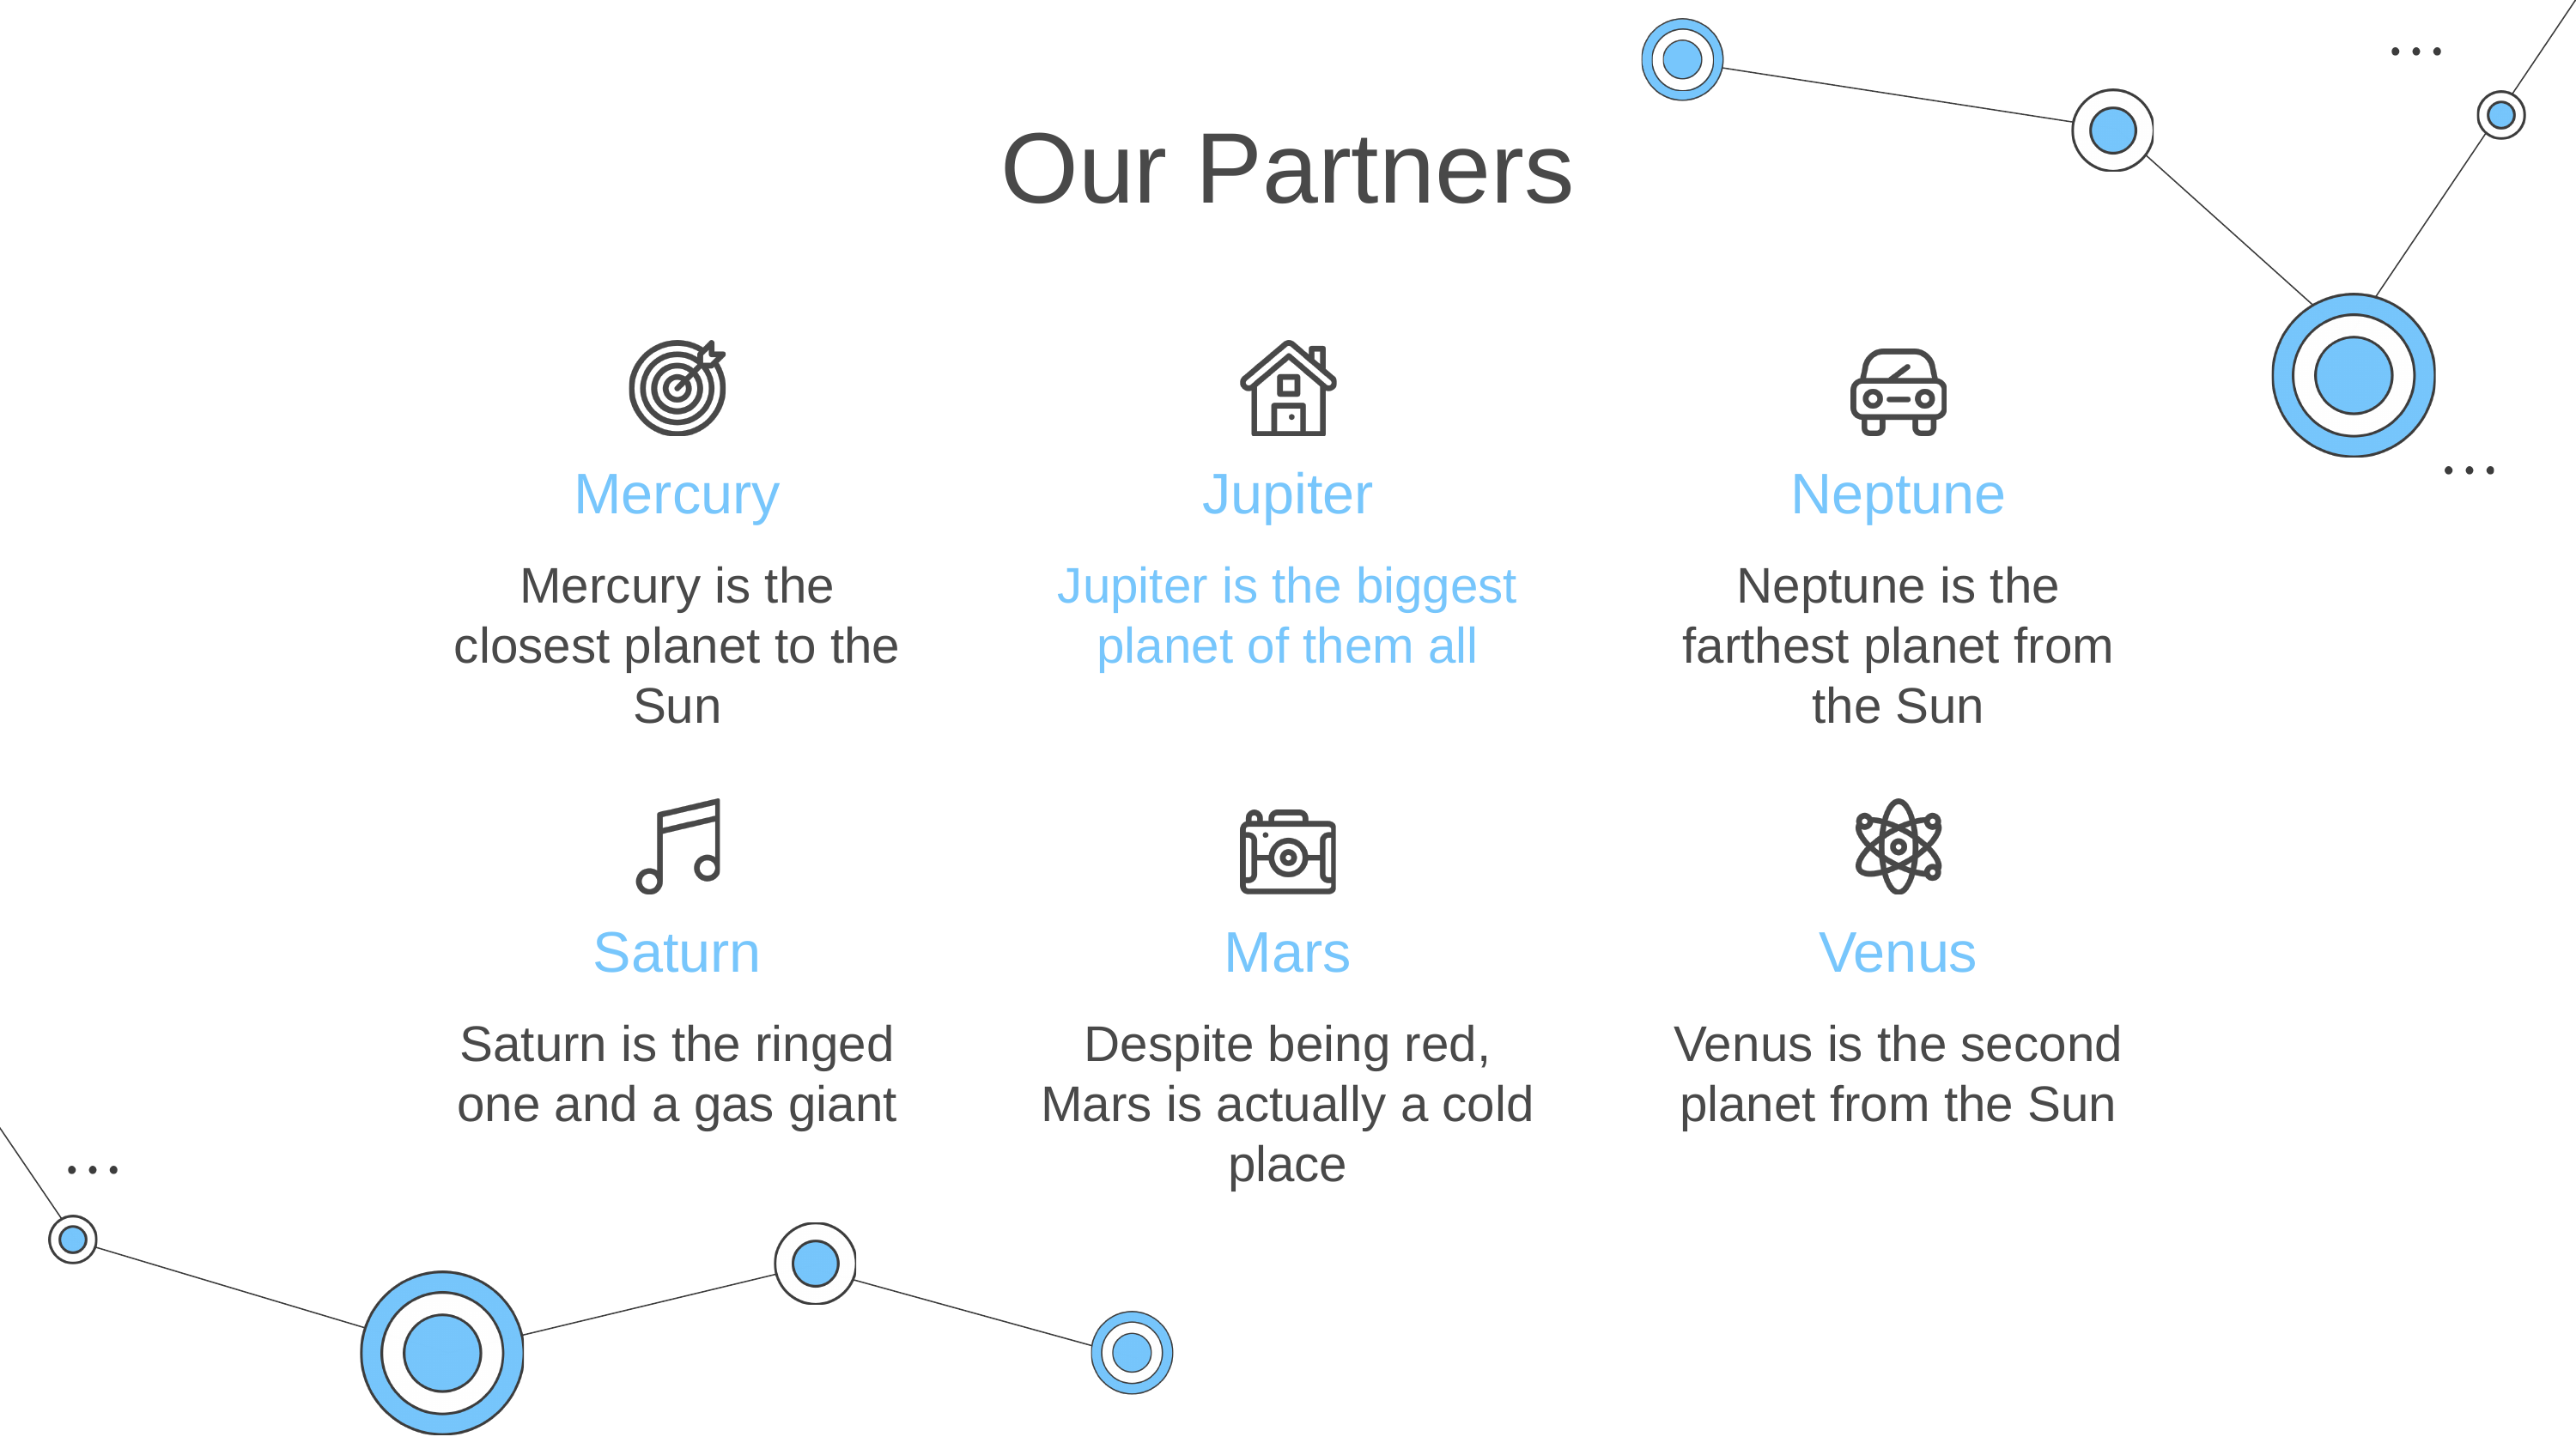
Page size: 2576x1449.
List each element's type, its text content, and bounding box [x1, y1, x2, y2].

text_box [48, 1215, 98, 1264]
text_box [774, 1222, 857, 1306]
text_box Mercury [441, 456, 914, 525]
text_box [635, 798, 720, 895]
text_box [1642, 19, 1724, 101]
text_box [629, 340, 726, 436]
text_box Neptune is the farthest planet from the Sun [1662, 553, 2135, 794]
text_box Mars [1026, 914, 1550, 984]
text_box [1652, 29, 1714, 91]
text_box Saturn is the ringed one and a gas giant [441, 1011, 914, 1132]
text_box Jupiter is the biggest planet of them all [1052, 553, 1524, 674]
text_box [68, 1166, 118, 1174]
text_box Jupiter [1052, 456, 1524, 525]
text_box Venus [1662, 914, 2135, 984]
text_box [2071, 88, 2154, 172]
text_box Mercury is the closest planet to the Sun [441, 553, 914, 734]
text_box [1091, 1311, 1174, 1395]
text_box [1850, 349, 1947, 436]
text_box [2445, 466, 2494, 475]
text_box Saturn [441, 914, 914, 984]
text_box Venus is the second planet from the Sun [1662, 1011, 2135, 1132]
text_box [1240, 809, 1336, 894]
text_box [1239, 340, 1337, 436]
text_box [1854, 798, 1943, 895]
text_box [2271, 293, 2436, 458]
text_box [2476, 90, 2526, 140]
text_box Neptune [1662, 456, 2135, 525]
text_box Despite being red, Mars is actually a cold place [1026, 1011, 1550, 1252]
text_box [360, 1270, 525, 1435]
text_box Our Partners [883, 102, 1692, 223]
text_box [1663, 40, 1703, 80]
text_box [2391, 47, 2441, 56]
